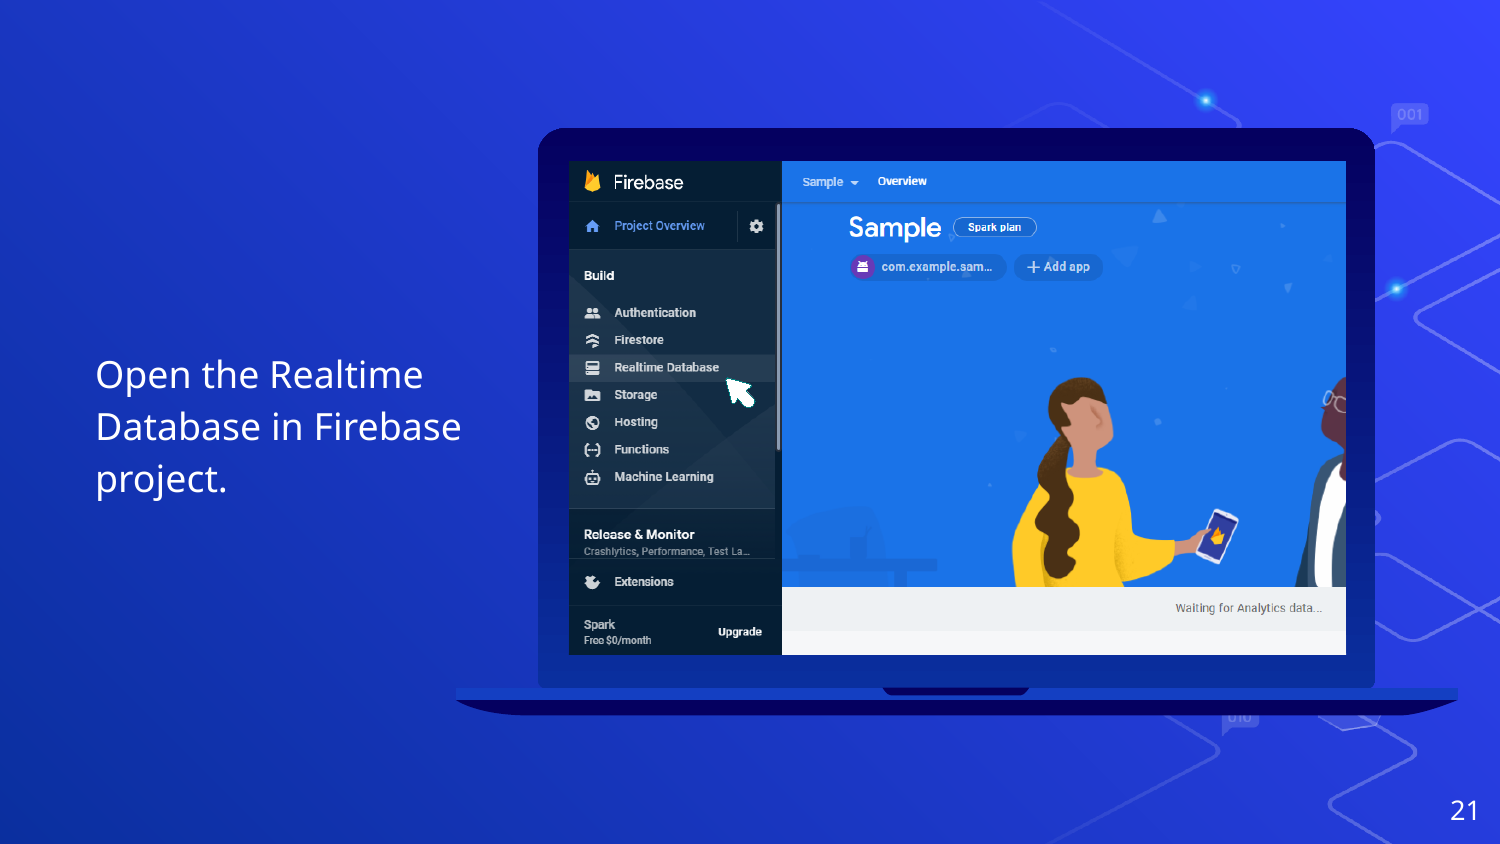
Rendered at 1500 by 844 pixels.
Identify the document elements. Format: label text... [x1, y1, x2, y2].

slide_number 21 [1391, 779, 1482, 844]
picture [0, 0, 1500, 844]
list Open the Realtime Database in Firebase project. [95, 128, 453, 716]
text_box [455, 128, 1459, 716]
